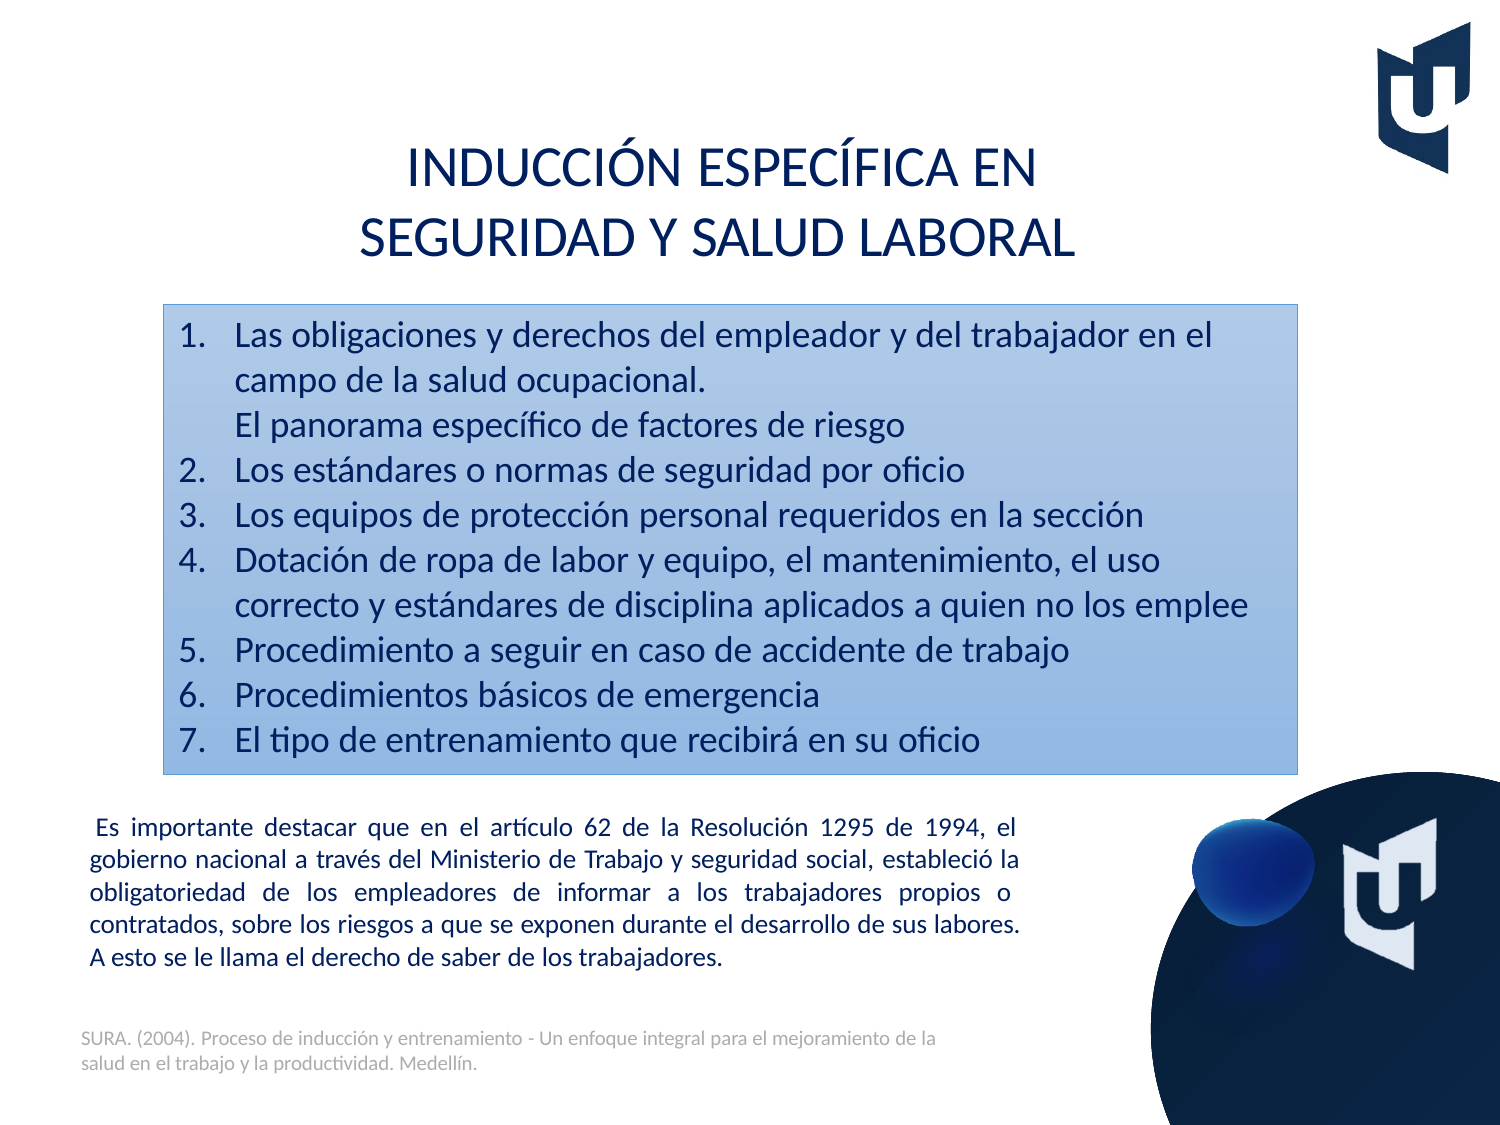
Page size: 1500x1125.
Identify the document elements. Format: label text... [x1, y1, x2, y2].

text_box Las obligaciones y derechos del empleador y del trabajador en el campo de la salud ocupacional. El panorama específico de factores de riesgo Los estándares o normas de seguridad por oficio Los equipos de protección personal requeridos en la sección Dotación de ropa de labor y equipo, el mantenimiento, el uso correcto y estándares de disciplina aplicados a quien no los emplee Procedimiento a seguir en caso de accidente de trabajo Procedimientos básicos de emergencia El tipo de entrenamiento que recibirá en su oficio Es importante destacar que en el artículo 62 de la Resolución 1295 de 1994, el gobierno nacional a través del Ministerio de Trabajo y seguridad social, estableció la obligatoriedad de los empleadores de informar a los trabajadores propios o contratados, sobre los riesgos a que se exponen durante el desarrollo de sus labores. A esto se le llama el derecho de saber de los trabajadores. [87, 307, 162, 972]
title INDUCCIÓN ESPECÍFICA EN SEGURIDAD Y SALUD LABORAL [357, 101, 1104, 292]
picture [1137, 683, 1447, 1072]
text_box SURA. (2004). Proceso de inducción y entrenamiento - Un enfoque integral para el mejoramiento de la salud en el trabajo y la productividad. Medellín. [78, 1022, 162, 1075]
picture [1367, 16, 1481, 178]
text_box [162, 304, 1500, 1125]
